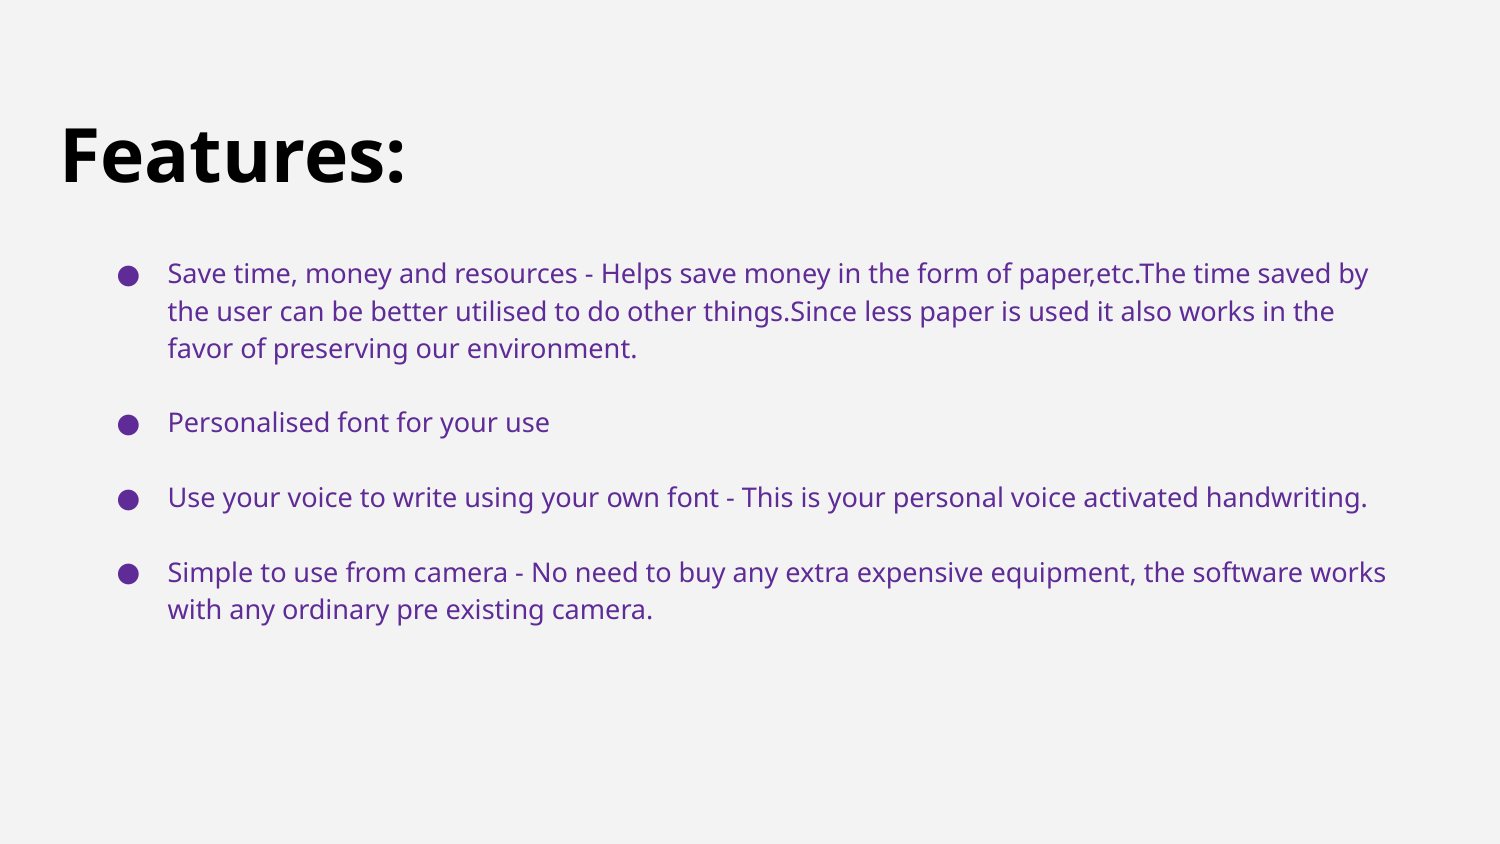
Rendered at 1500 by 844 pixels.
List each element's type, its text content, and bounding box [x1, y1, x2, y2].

title Features: [44, 92, 1442, 195]
list Save time, money and resources - Helps save money in the form of paper,etc.The time saved by the user can be better utilised to do other things.Since less paper is used it also works in the favor of preserving our environment. Personalised font for your use Use your voice to write using your own font - This is your personal voice activated handwriting. Simple to use from camera - No need to buy any extra expensive equipment, the software works with any ordinary pre existing camera. [77, 204, 1409, 675]
